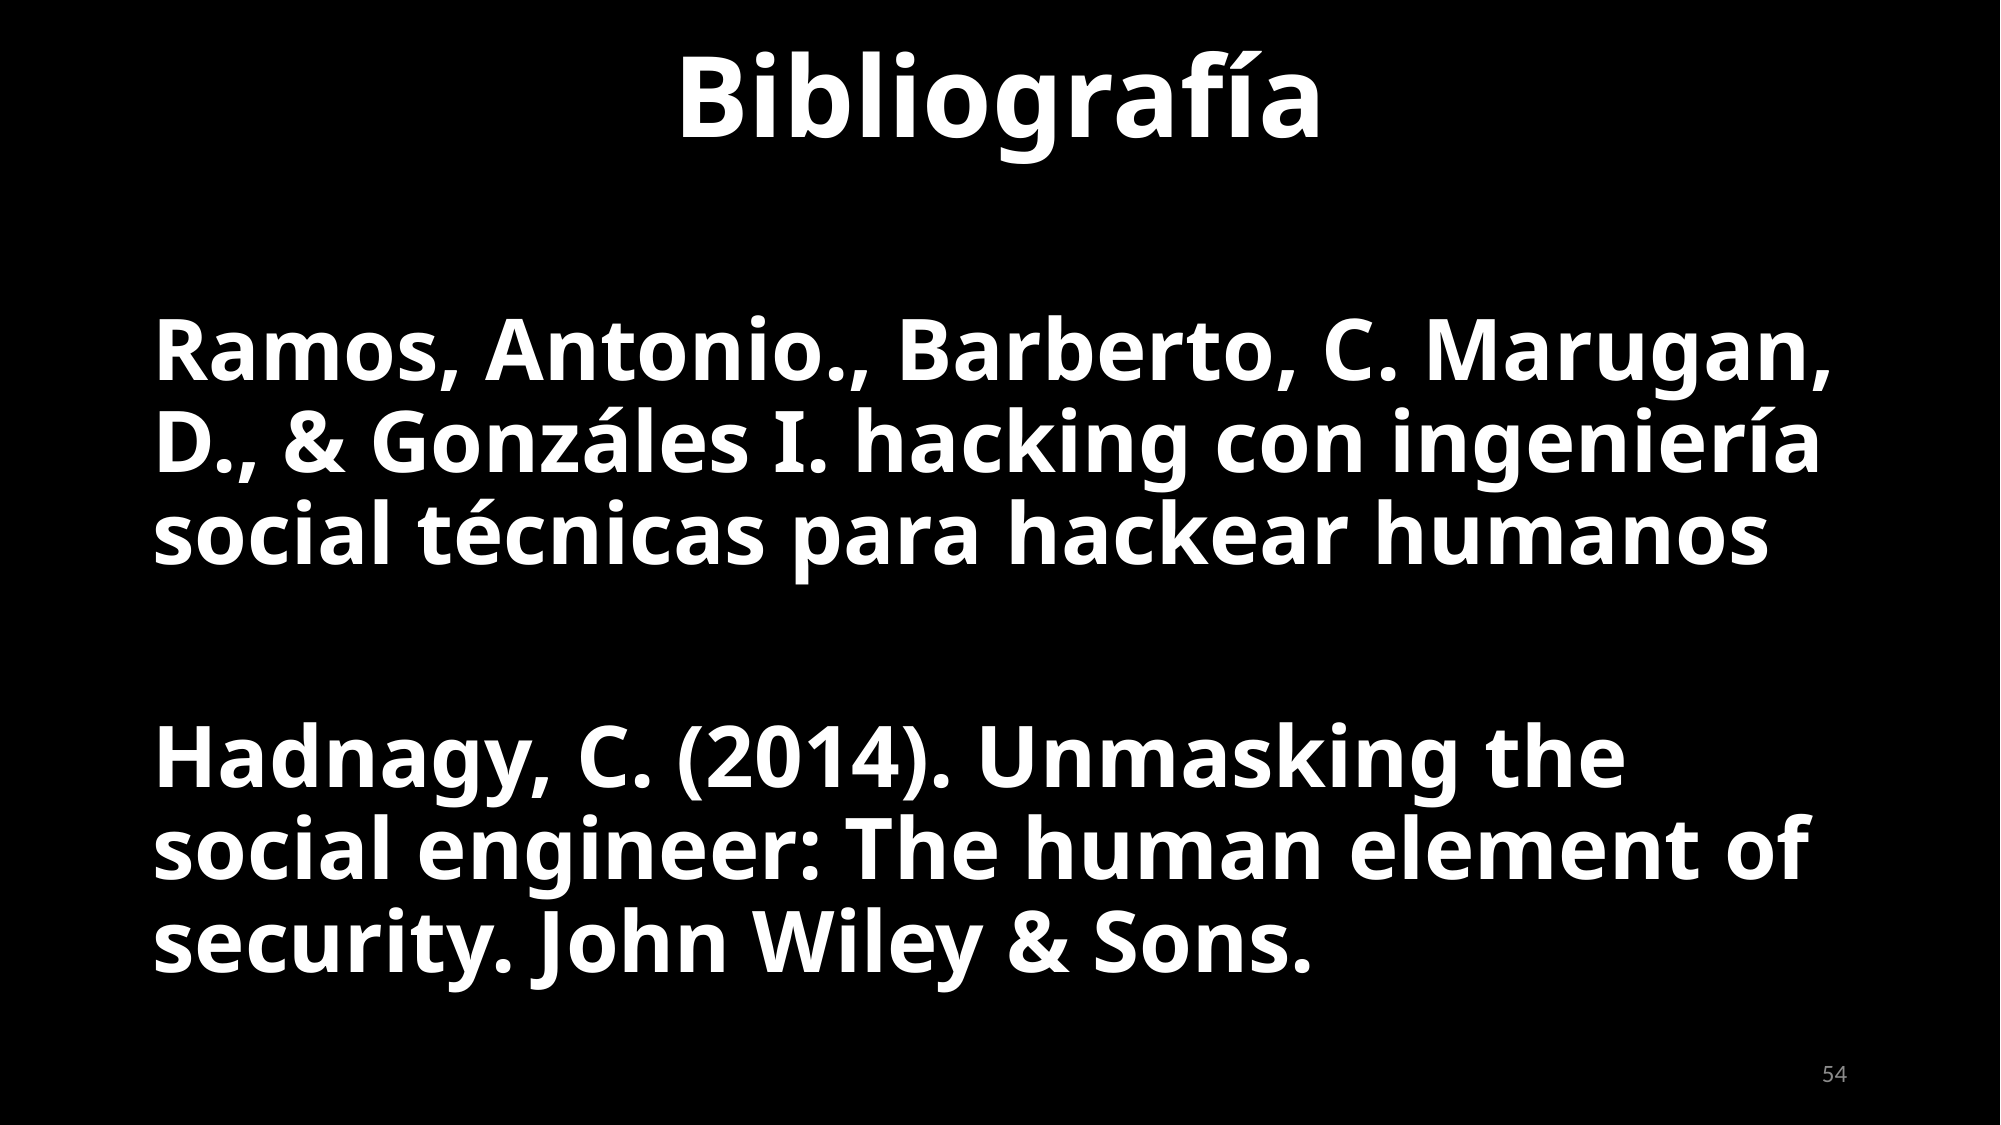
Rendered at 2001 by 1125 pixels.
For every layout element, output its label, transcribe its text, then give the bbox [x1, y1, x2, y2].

text_box Bibliografía [0, 17, 2000, 167]
slide_number 54 [1412, 1042, 1863, 1103]
list Ramos, Antonio., Barberto, C. Marugan, D., & Gonzáles I. hacking con ingeniería social técnicas para hackear humanos Hadnagy, C. (2014). Unmasking the social engineer: The human element of security. John Wiley & Sons. [137, 299, 1863, 1014]
